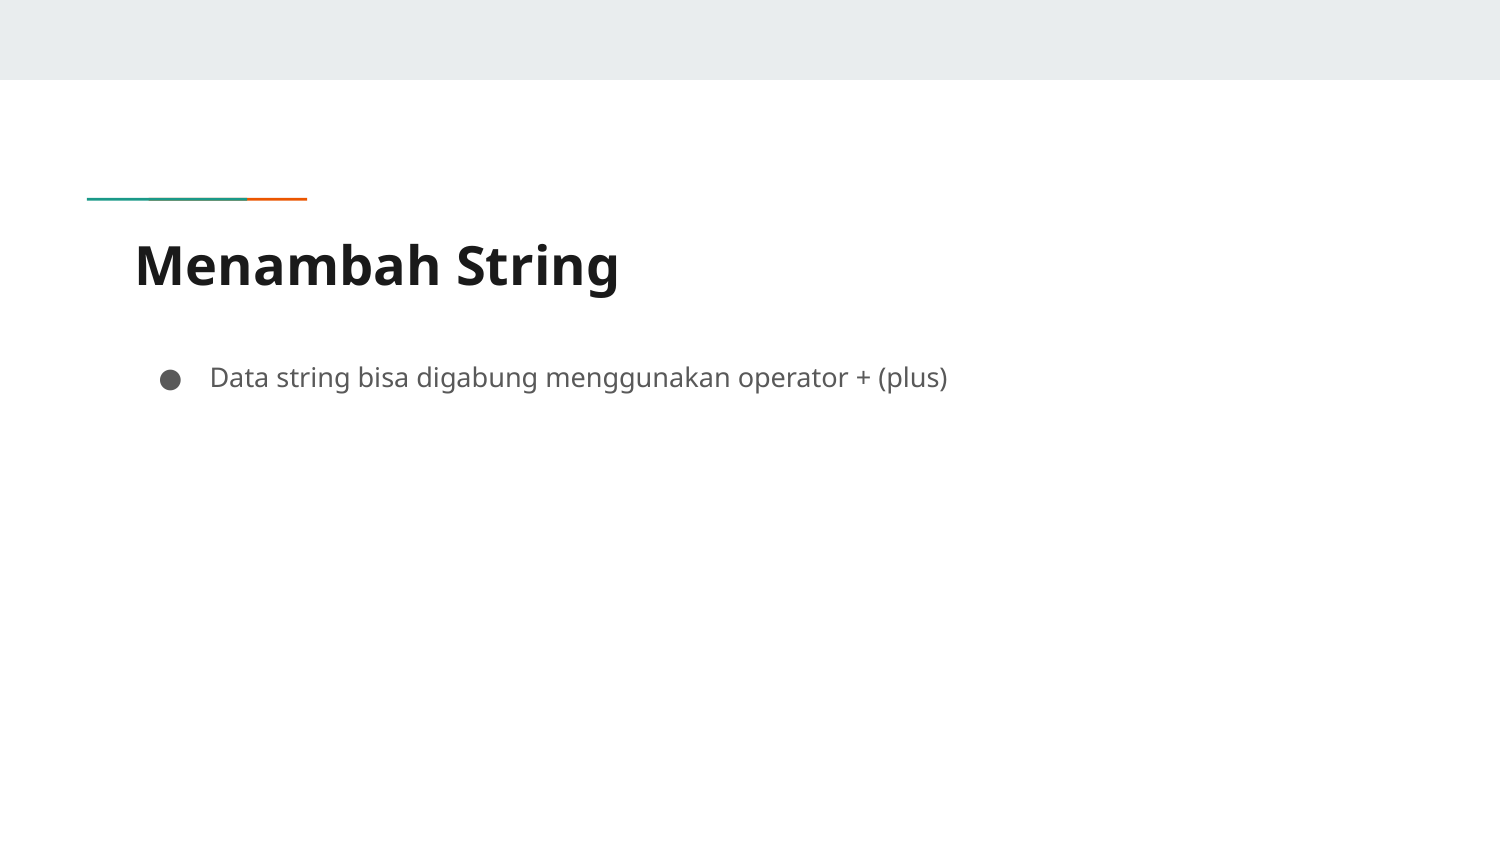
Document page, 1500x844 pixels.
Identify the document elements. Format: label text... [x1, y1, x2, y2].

title Menambah String [119, 216, 1381, 305]
list Data string bisa digabung menggunakan operator + (plus) [119, 341, 1381, 712]
